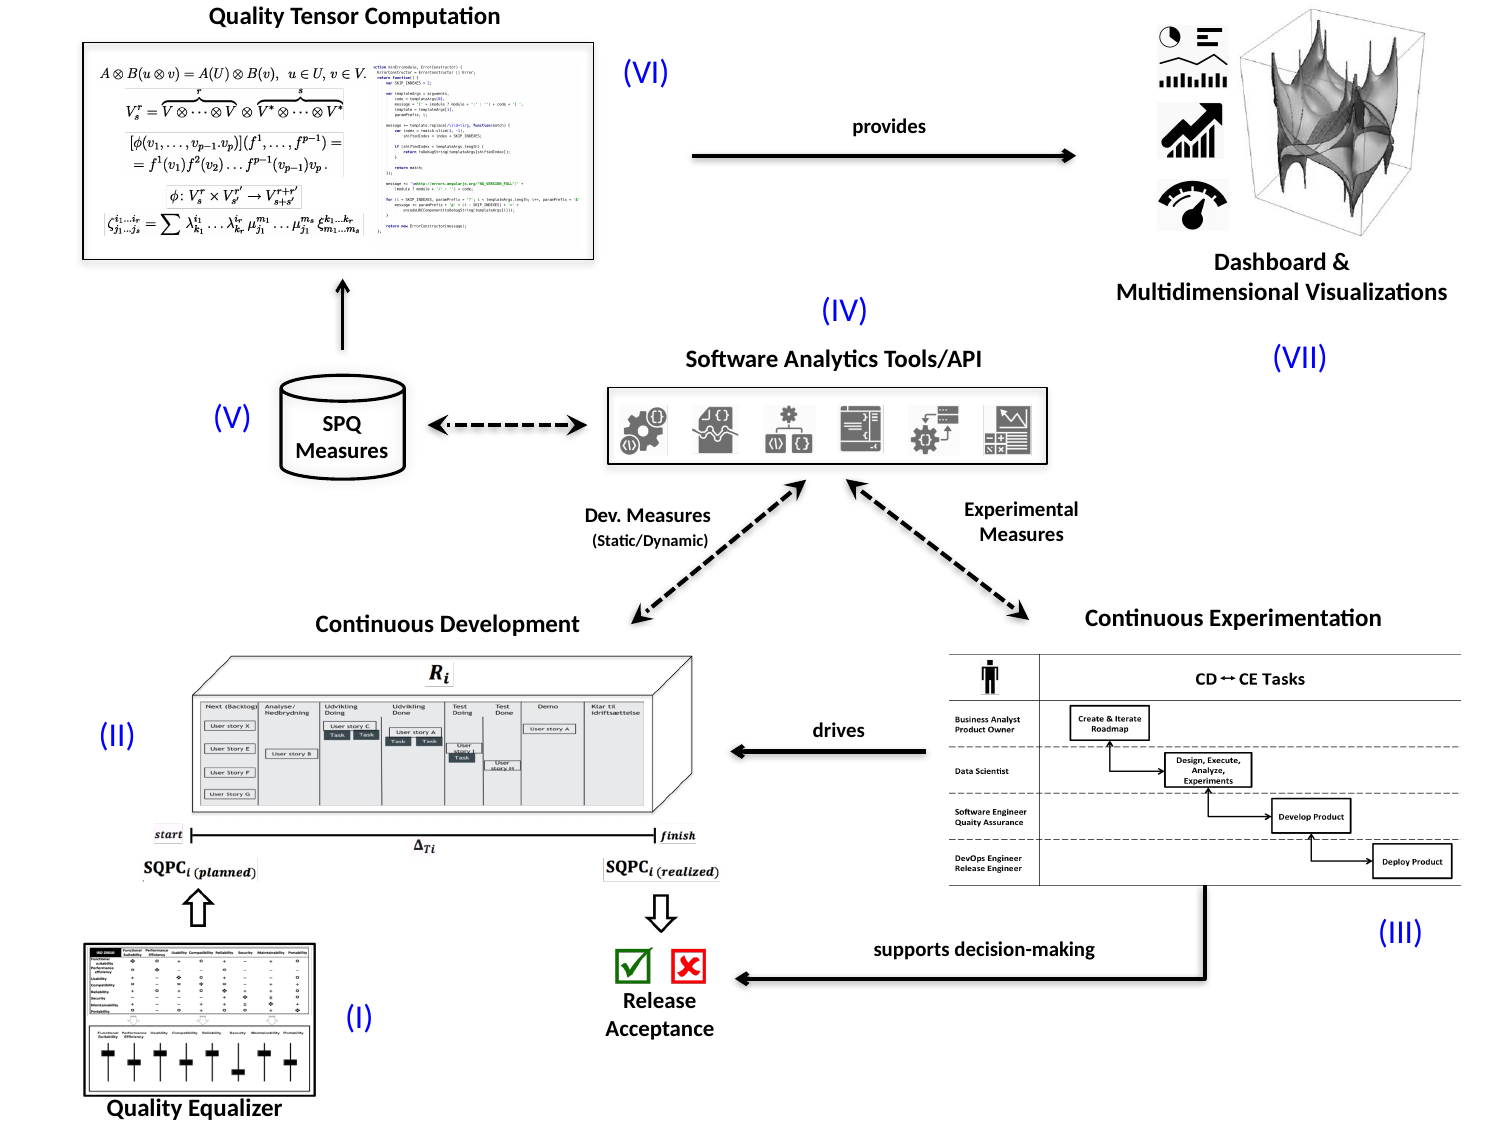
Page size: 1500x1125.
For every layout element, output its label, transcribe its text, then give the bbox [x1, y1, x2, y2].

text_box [922, 696, 1017, 1125]
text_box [630, 479, 807, 625]
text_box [607, 387, 1048, 465]
text_box Dashboard & Multidimensional Visualizations [1089, 238, 1475, 313]
text_box drives [798, 709, 880, 747]
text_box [279, 374, 405, 480]
text_box Quality Equalizer [91, 1105, 298, 1125]
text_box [82, 42, 594, 260]
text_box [845, 478, 1030, 621]
text_box Continuous Experimentation [1070, 593, 1398, 639]
picture [1157, 25, 1229, 89]
text_box Continuous Development [300, 600, 596, 645]
text_box (IV) [806, 281, 904, 336]
picture [83, 653, 732, 1098]
text_box (VII) [1257, 327, 1363, 383]
text_box supports decision-making [1021, 928, 1111, 969]
text_box (VI) [607, 42, 705, 97]
text_box Dev. Measures (Static/Dynamic) [538, 493, 625, 559]
text_box (V) [198, 387, 274, 443]
picture [1232, 5, 1432, 241]
text_box Quality Tensor Computation [127, 0, 584, 37]
picture [1157, 101, 1224, 160]
text_box supports decision-making [858, 928, 917, 969]
text_box (III) [1363, 903, 1461, 958]
picture [1157, 178, 1229, 232]
text_box Software Analytics Tools/API [670, 334, 1069, 380]
text_box provides [837, 104, 942, 145]
picture [948, 653, 1461, 886]
text_box Experimental Measures [1035, 488, 1094, 554]
